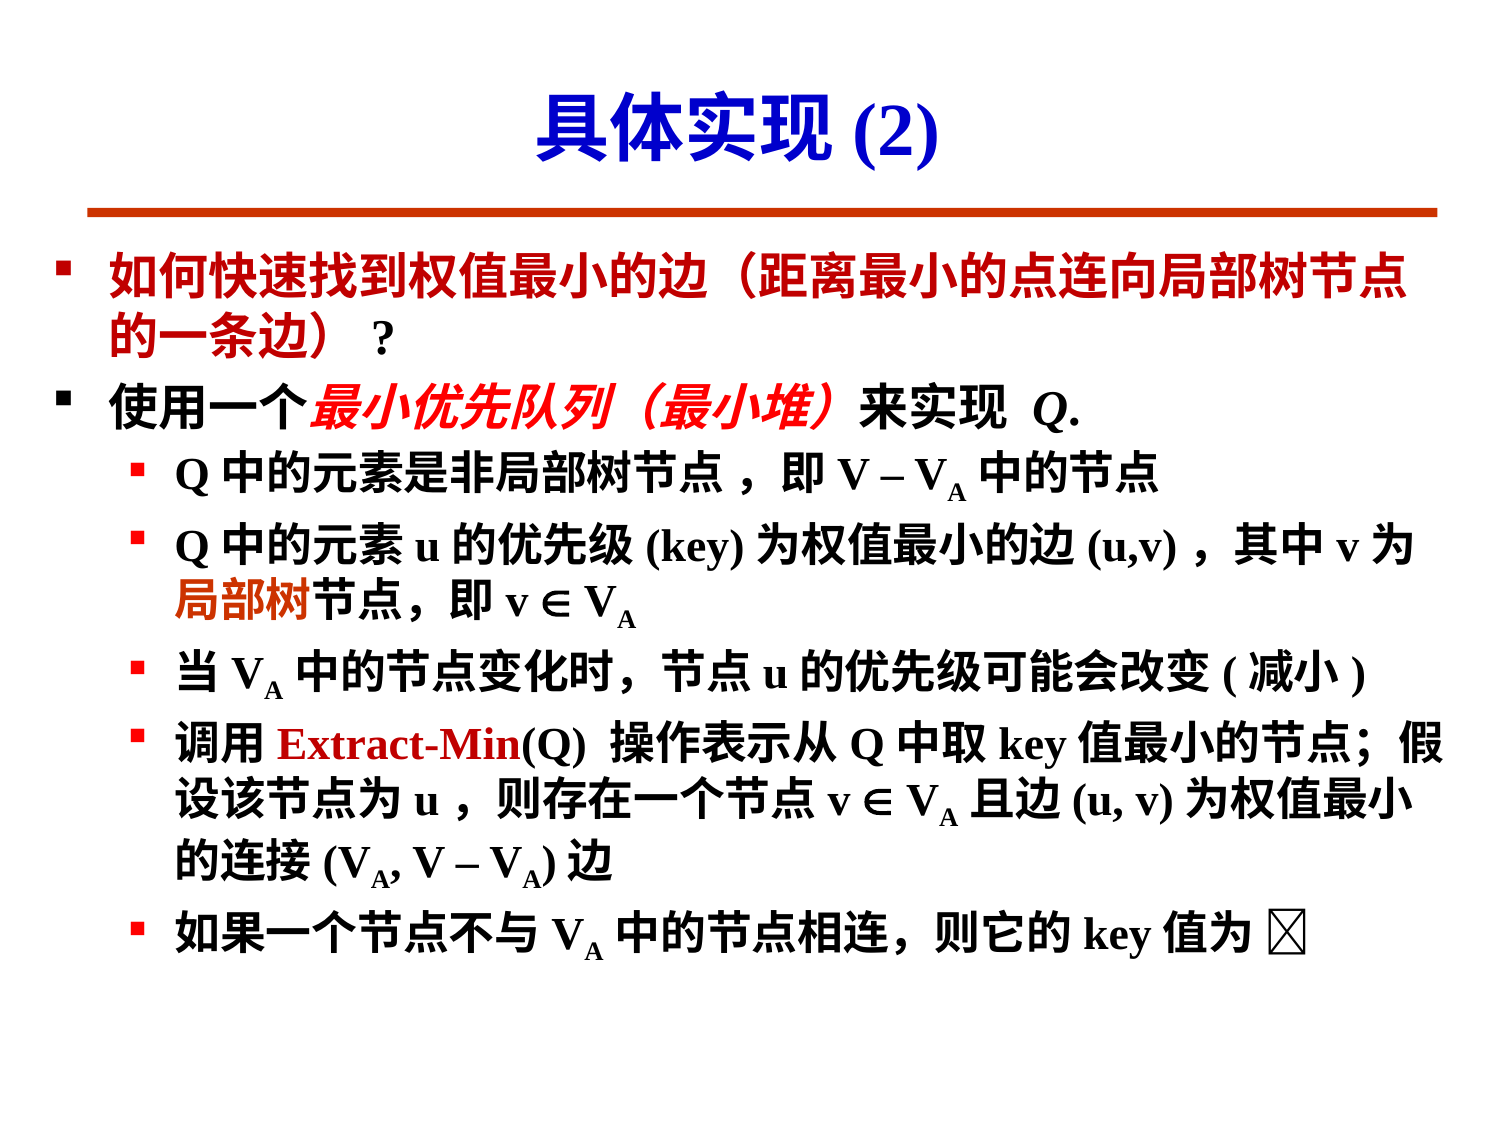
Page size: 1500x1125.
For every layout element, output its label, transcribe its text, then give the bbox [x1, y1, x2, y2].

title 具体实现(2) [99, 62, 1375, 188]
list 如何快速找到权值最小的边（距离最小的点连向局部树节点的一条边）? 使用一个最小优先队列（最小堆）来实现 Q. Q中的元素是非局部树节点 ，即V – VA中的节点 Q中的元素u的优先级(key)为权值最小的边(u,v)，其中v为局部树节点，即v  VA 当VA中的节点变化时，节点u的优先级可能会改变(减小) 调用Extract-Min(Q) 操作表示从Q中取key值最小的节点；假设该节点为u，则存在一个节点v  VA且边(u, v)为权值最小的连接(VA, V – VA)边 如果一个节点不与VA中的节点相连，则它的key值为  [37, 237, 1463, 1100]
